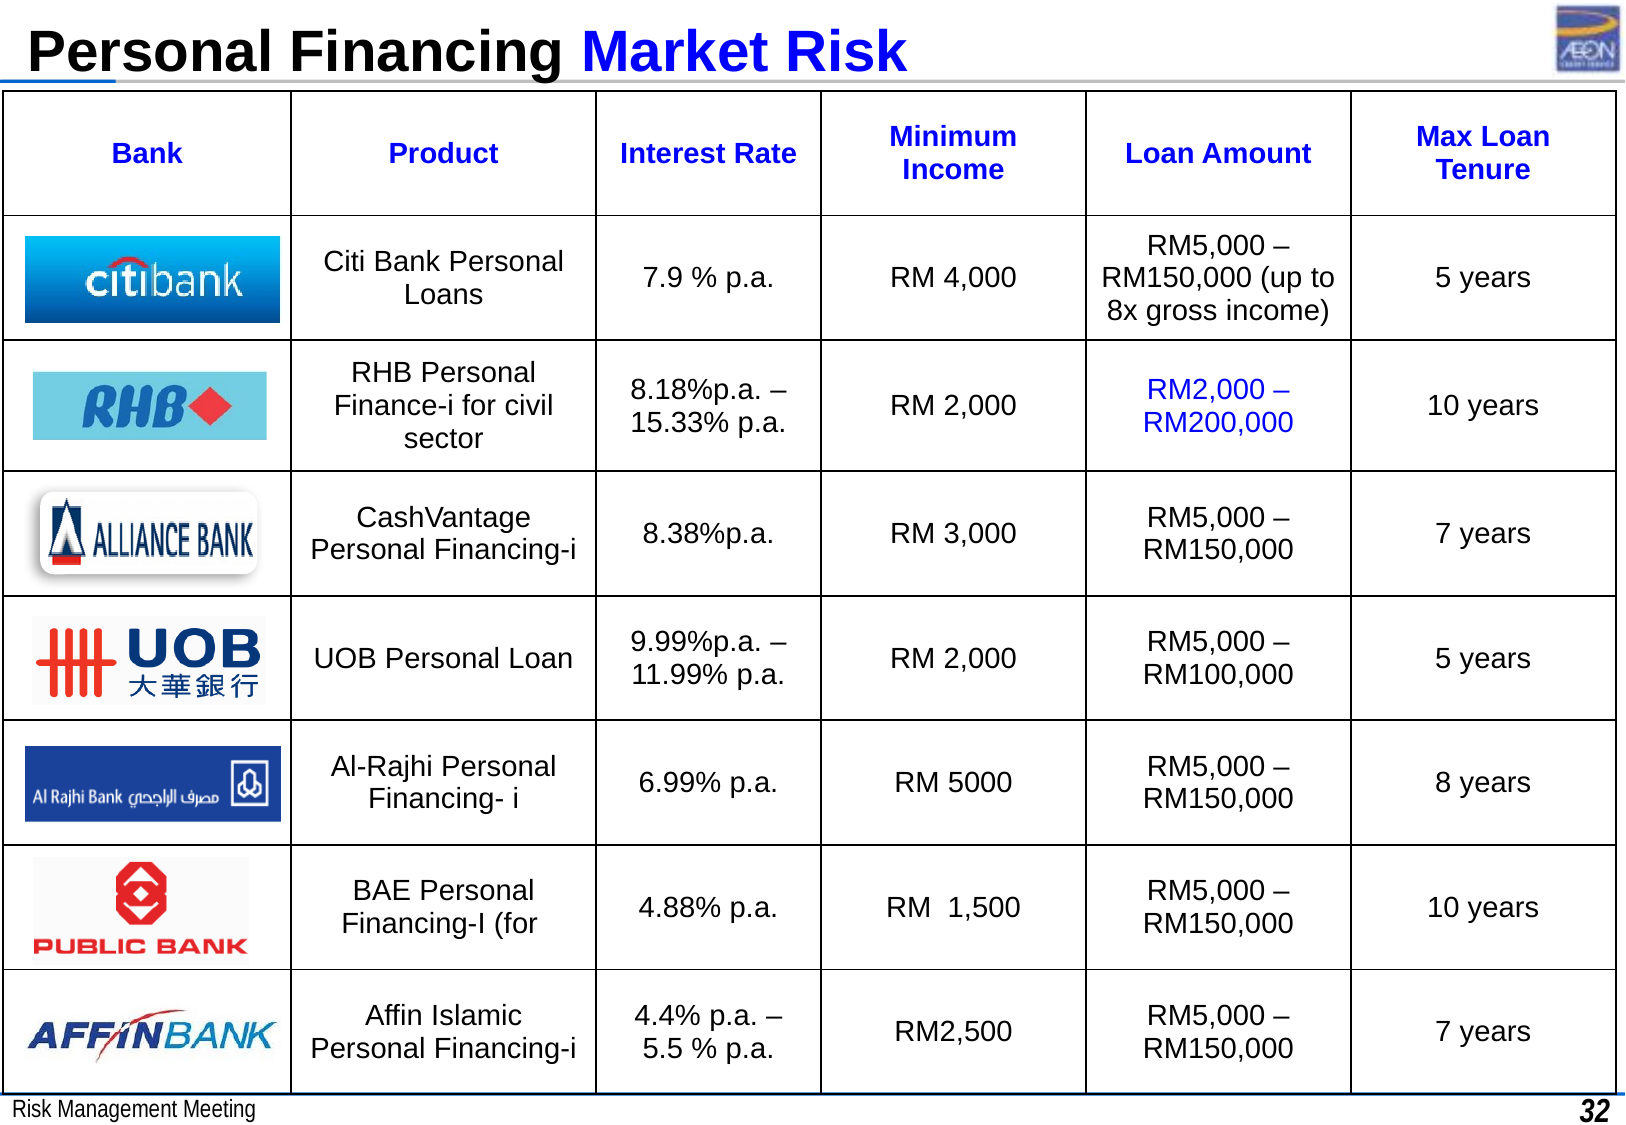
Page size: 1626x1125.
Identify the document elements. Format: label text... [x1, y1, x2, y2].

table_cell 7.9 % p.a. [597, 216, 820, 339]
table_cell RM 5000 [822, 721, 1085, 844]
table_cell Al-Rajhi Personal Financing- i [292, 721, 595, 844]
table_cell 10 years [1352, 341, 1615, 470]
table_cell RM 1,500 [822, 846, 1085, 969]
table_cell 8 years [1352, 721, 1615, 844]
table_cell 4.88% p.a. [597, 846, 820, 969]
table_cell BAE Personal Financing-I (for [292, 846, 595, 969]
table_cell [4, 721, 290, 844]
table_cell Affin Islamic Personal Financing-i [292, 970, 595, 1093]
text_box Personal Financing Market Risk [12, 12, 1575, 90]
table_cell RM 4,000 [822, 216, 1085, 339]
table_cell RM2,000 –RM200,000 [1087, 341, 1350, 470]
picture [39, 491, 258, 575]
table_cell [4, 341, 290, 470]
table_cell [4, 472, 290, 595]
picture [25, 746, 282, 823]
table_cell RM5,000 –RM150,000 [1087, 472, 1350, 595]
table_cell 4.4% p.a. – 5.5 % p.a. [597, 970, 820, 1093]
table_cell Citi Bank Personal Loans [292, 216, 595, 339]
table_cell 7 years [1352, 970, 1615, 1093]
table_cell UOB Personal Loan [292, 597, 595, 719]
table_header Loan Amount [1087, 92, 1350, 215]
table_cell 10 years [1352, 846, 1615, 969]
table_cell [4, 846, 290, 969]
table_header Interest Rate [597, 92, 820, 215]
picture [32, 616, 266, 705]
table_cell CashVantage Personal Financing-i [292, 472, 595, 595]
table_cell RM5,000 – RM150,000 [1087, 846, 1350, 969]
table_cell RM2,500 [822, 970, 1085, 1093]
table_cell 9.99%p.a. – 11.99% p.a. [597, 597, 820, 719]
table_cell RM5,000 – RM100,000 [1087, 597, 1350, 719]
table_header Minimum Income [822, 92, 1085, 215]
table_cell 8.18%p.a. – 15.33% p.a. [597, 341, 820, 470]
table_cell [4, 970, 290, 1093]
table_header Max Loan Tenure [1352, 92, 1615, 215]
table_cell [4, 216, 290, 339]
table_cell RM 3,000 [822, 472, 1085, 595]
table_cell RM5,000 –RM150,000 (up to 8x gross income) [1087, 216, 1350, 339]
table_cell RM5,000 – RM150,000 [1087, 970, 1350, 1093]
picture [24, 1002, 282, 1066]
table_cell RM5,000 – RM150,000 [1087, 721, 1350, 844]
table_cell 5 years [1352, 597, 1615, 719]
picture [1551, 3, 1626, 78]
table_cell 5 years [1352, 216, 1615, 339]
table_cell 7 years [1352, 472, 1615, 595]
picture [25, 236, 282, 324]
table_header Bank [4, 92, 290, 215]
table_cell RHB Personal Finance-i for civil sector [292, 341, 595, 470]
table_cell RM 2,000 [822, 341, 1085, 470]
table_cell RM 2,000 [822, 597, 1085, 719]
table_cell [4, 597, 290, 719]
table_cell 6.99% p.a. [597, 721, 820, 844]
table_header Product [292, 92, 595, 215]
table_cell 8.38%p.a. [597, 472, 820, 595]
picture [32, 857, 250, 965]
picture [32, 368, 267, 440]
